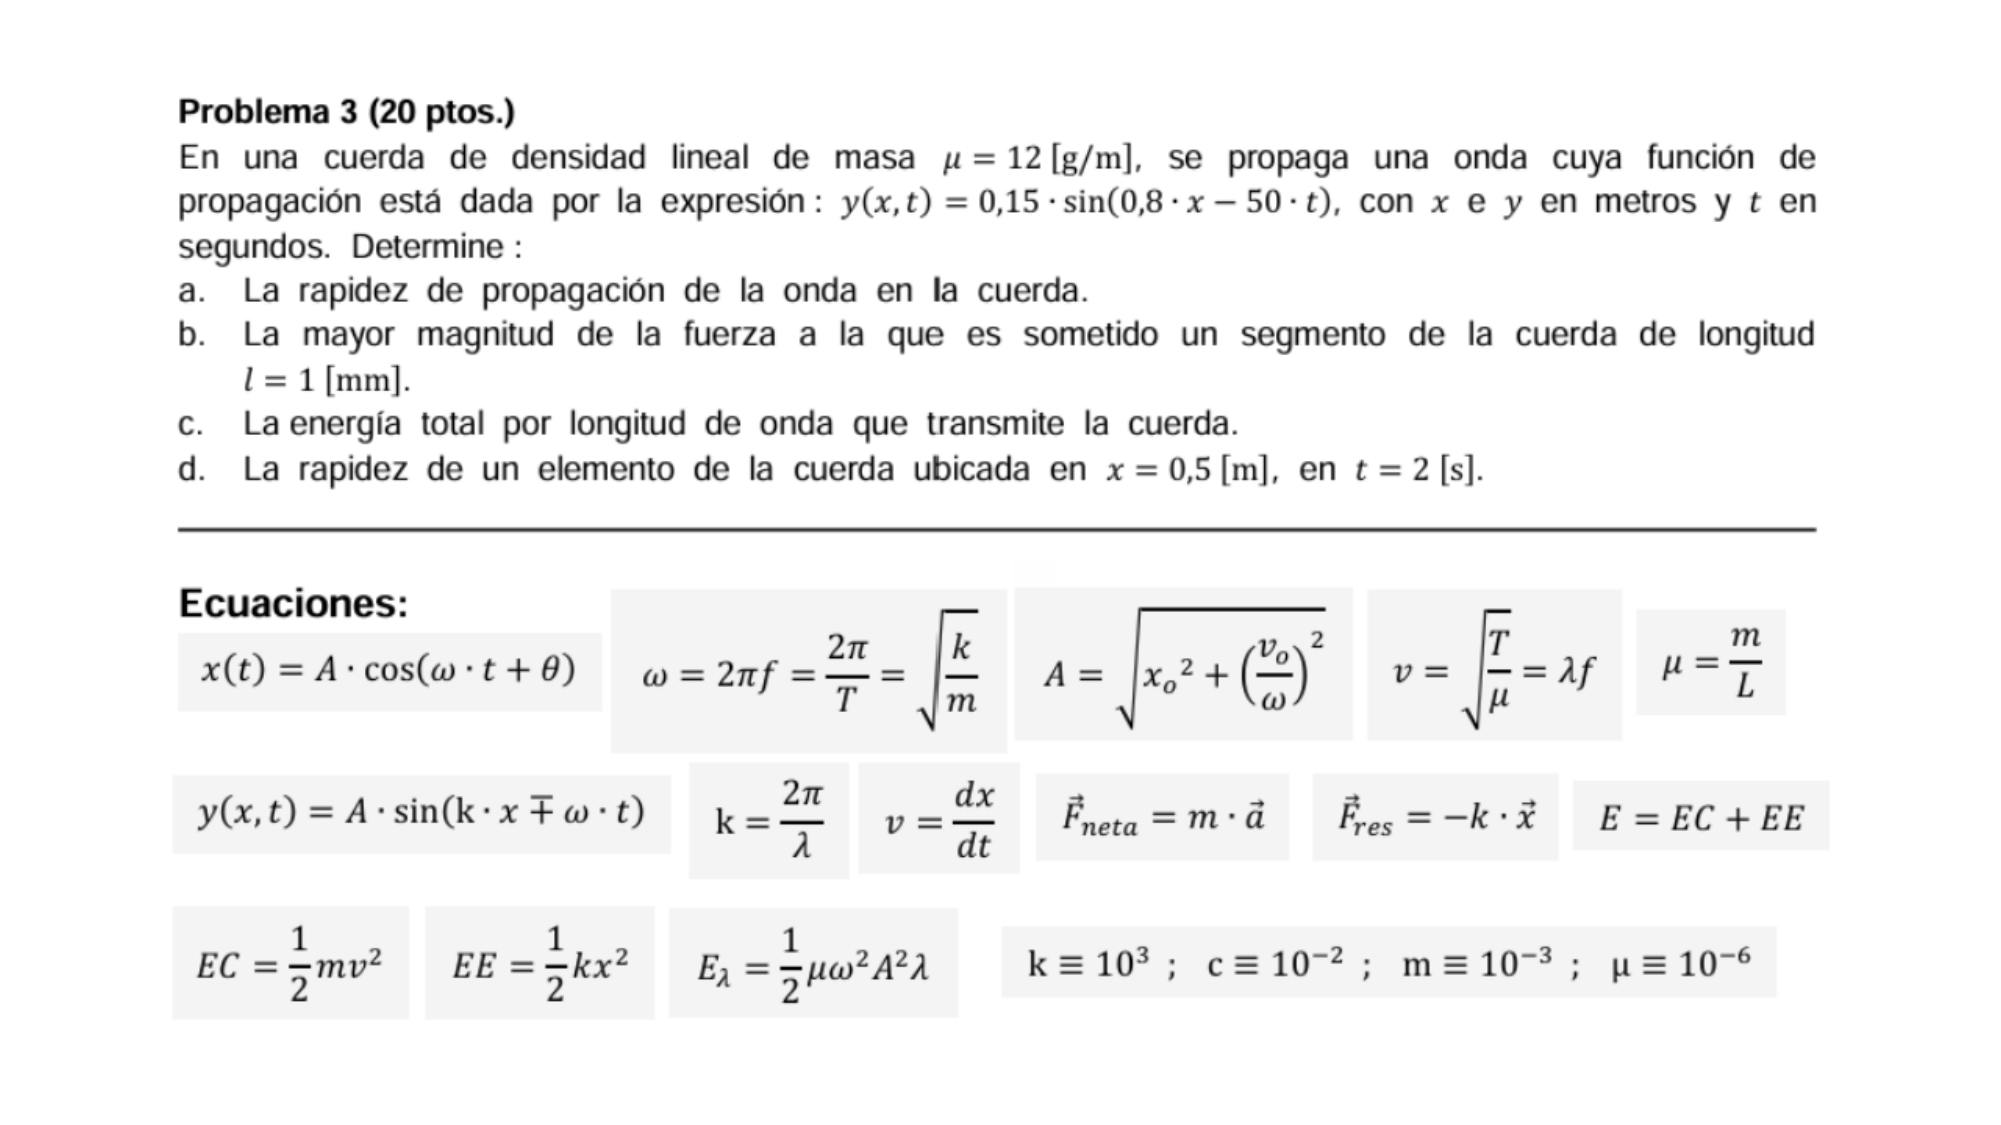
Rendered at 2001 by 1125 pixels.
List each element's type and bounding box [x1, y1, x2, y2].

picture [152, 78, 1848, 1047]
